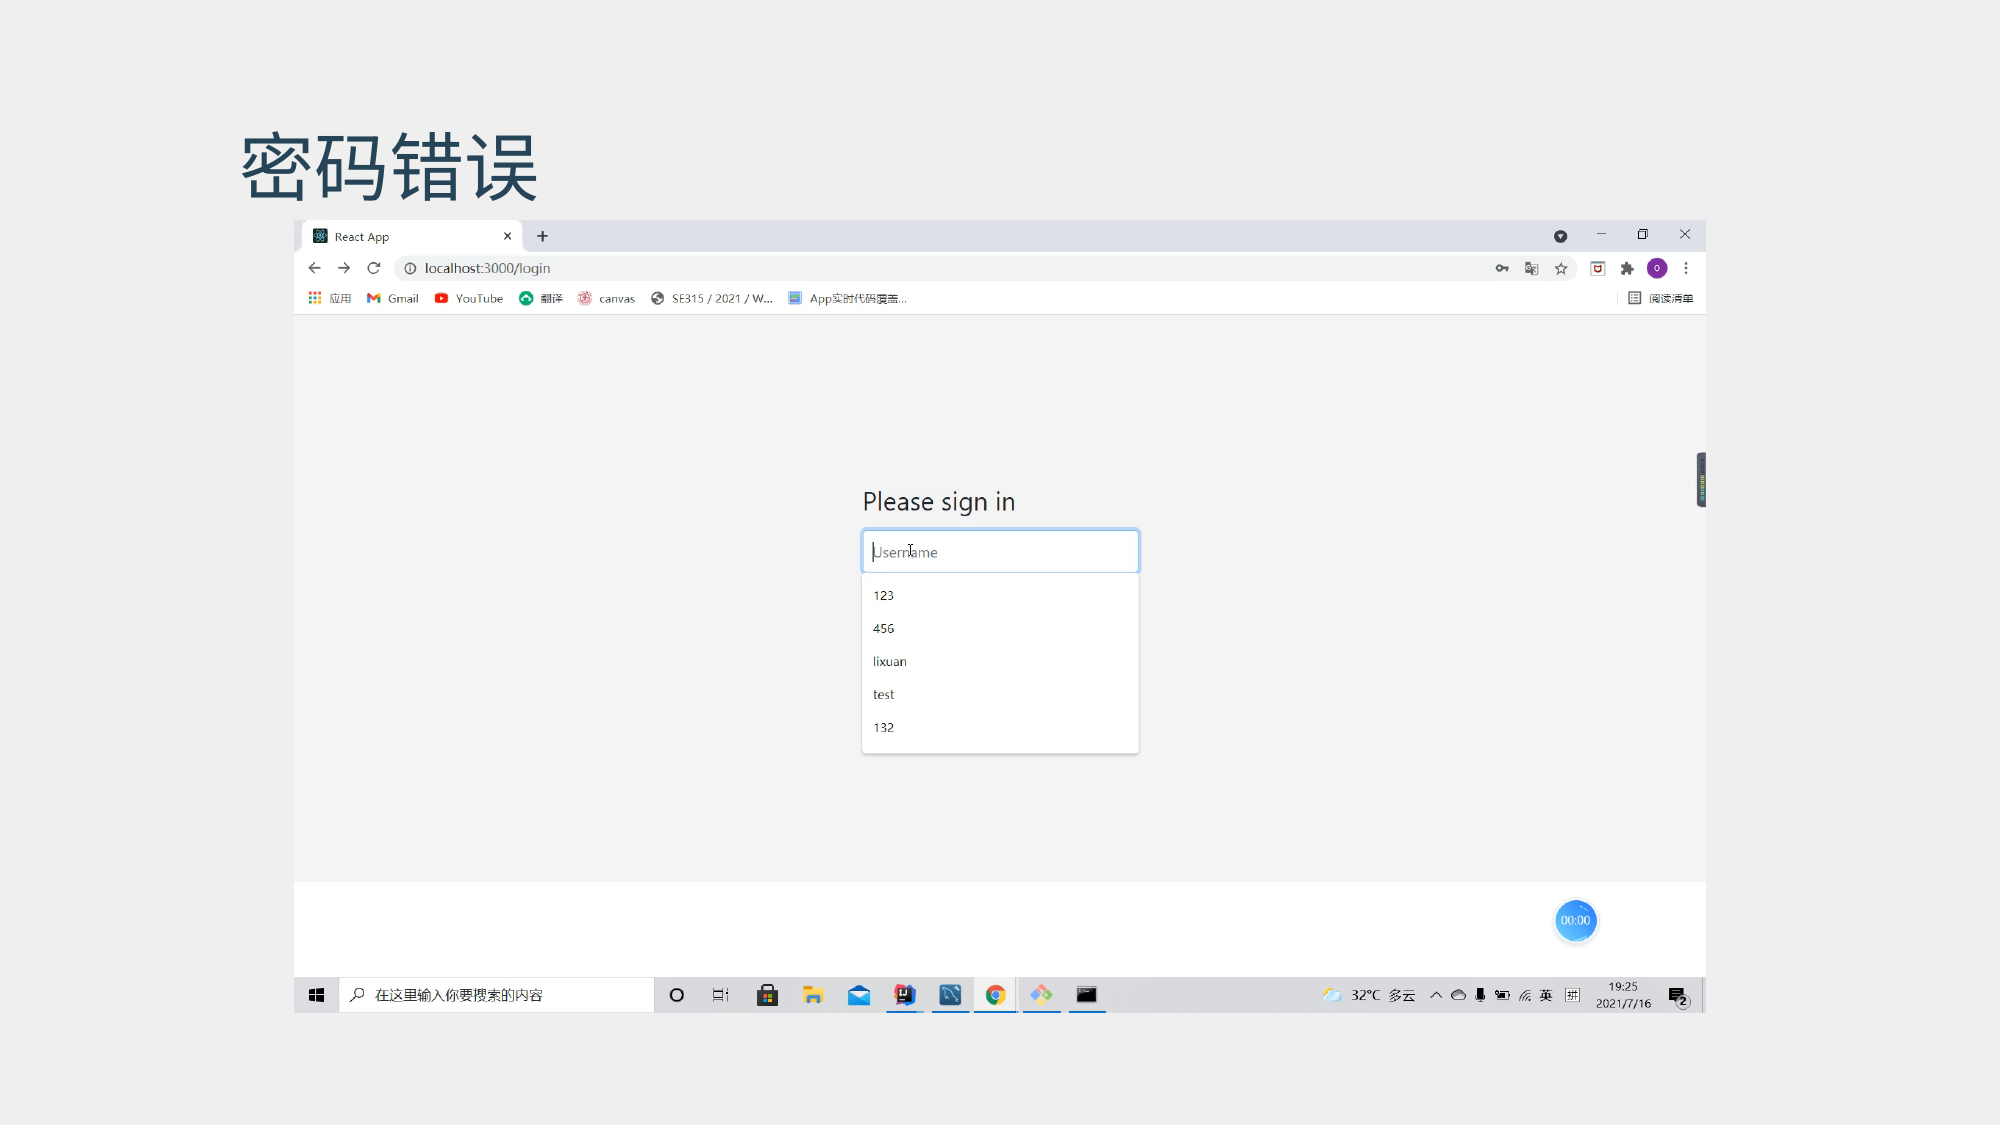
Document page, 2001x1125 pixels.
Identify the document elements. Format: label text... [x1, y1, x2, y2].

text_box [293, 219, 1707, 1014]
text_box 密码错误 [224, 113, 1343, 218]
